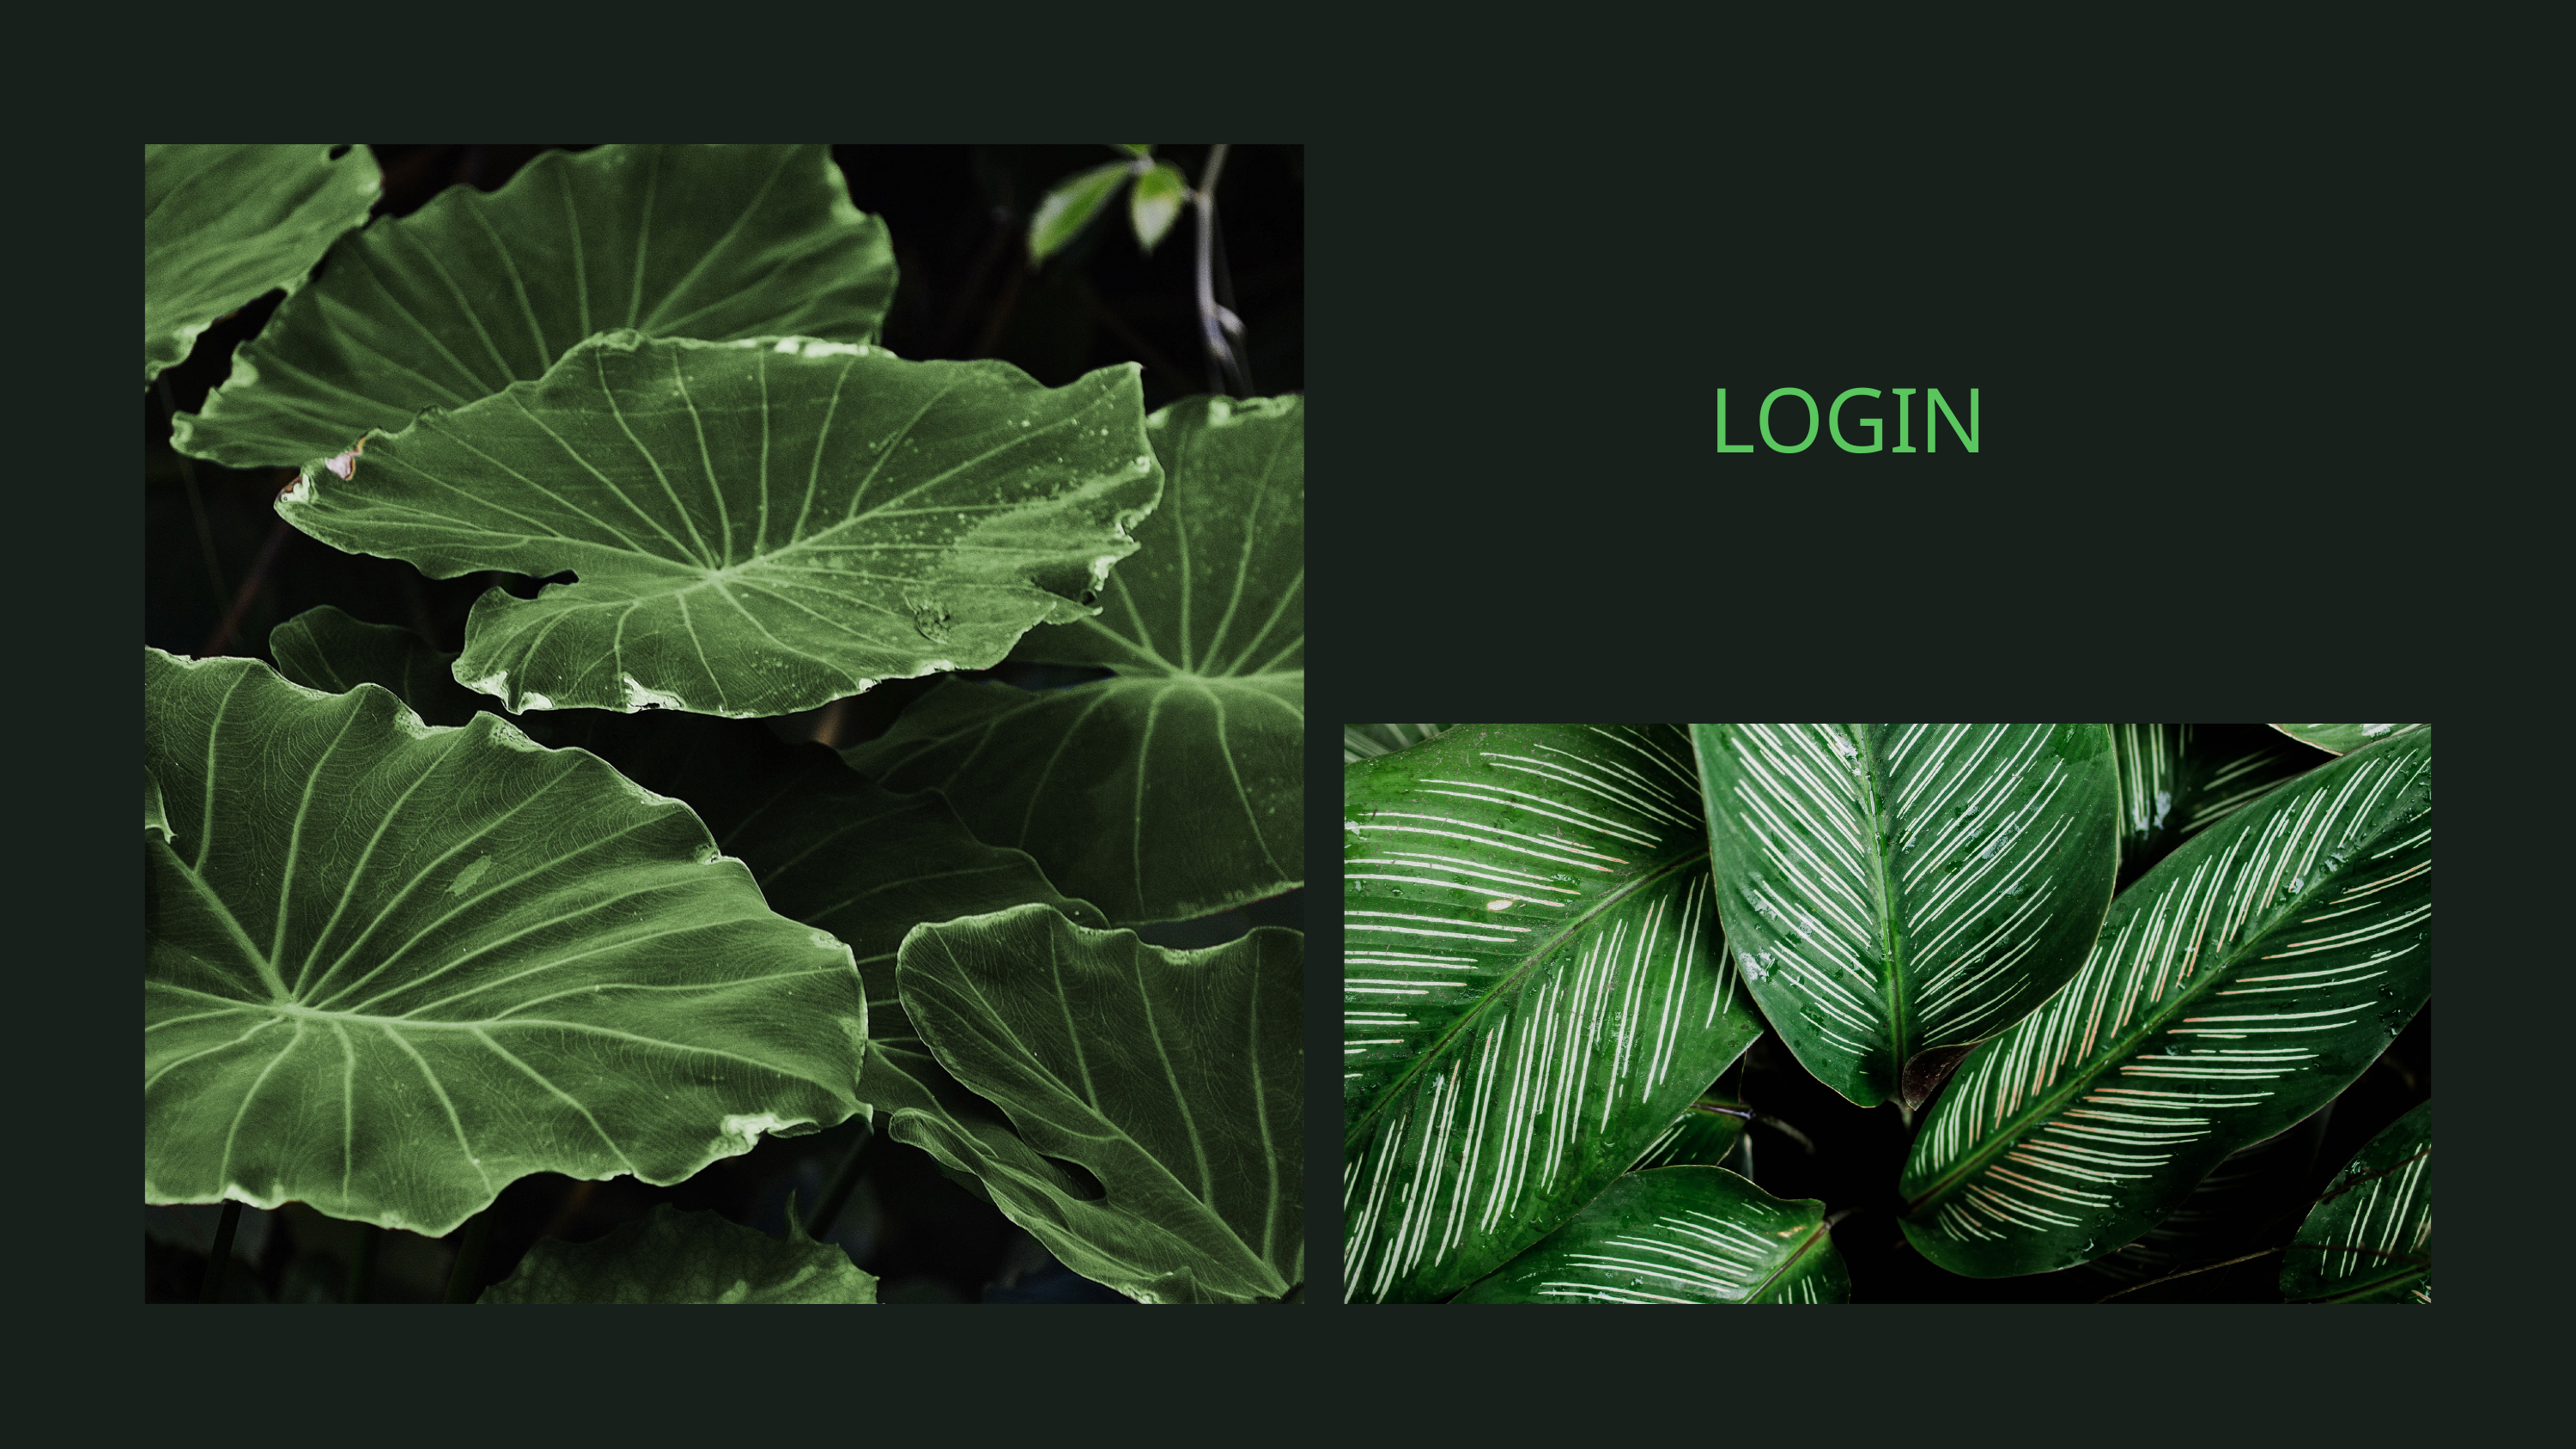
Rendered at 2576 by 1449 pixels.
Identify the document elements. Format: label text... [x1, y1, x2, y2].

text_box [1344, 724, 2432, 1304]
text_box LOGIN [1709, 345, 2559, 471]
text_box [144, 144, 1304, 1304]
